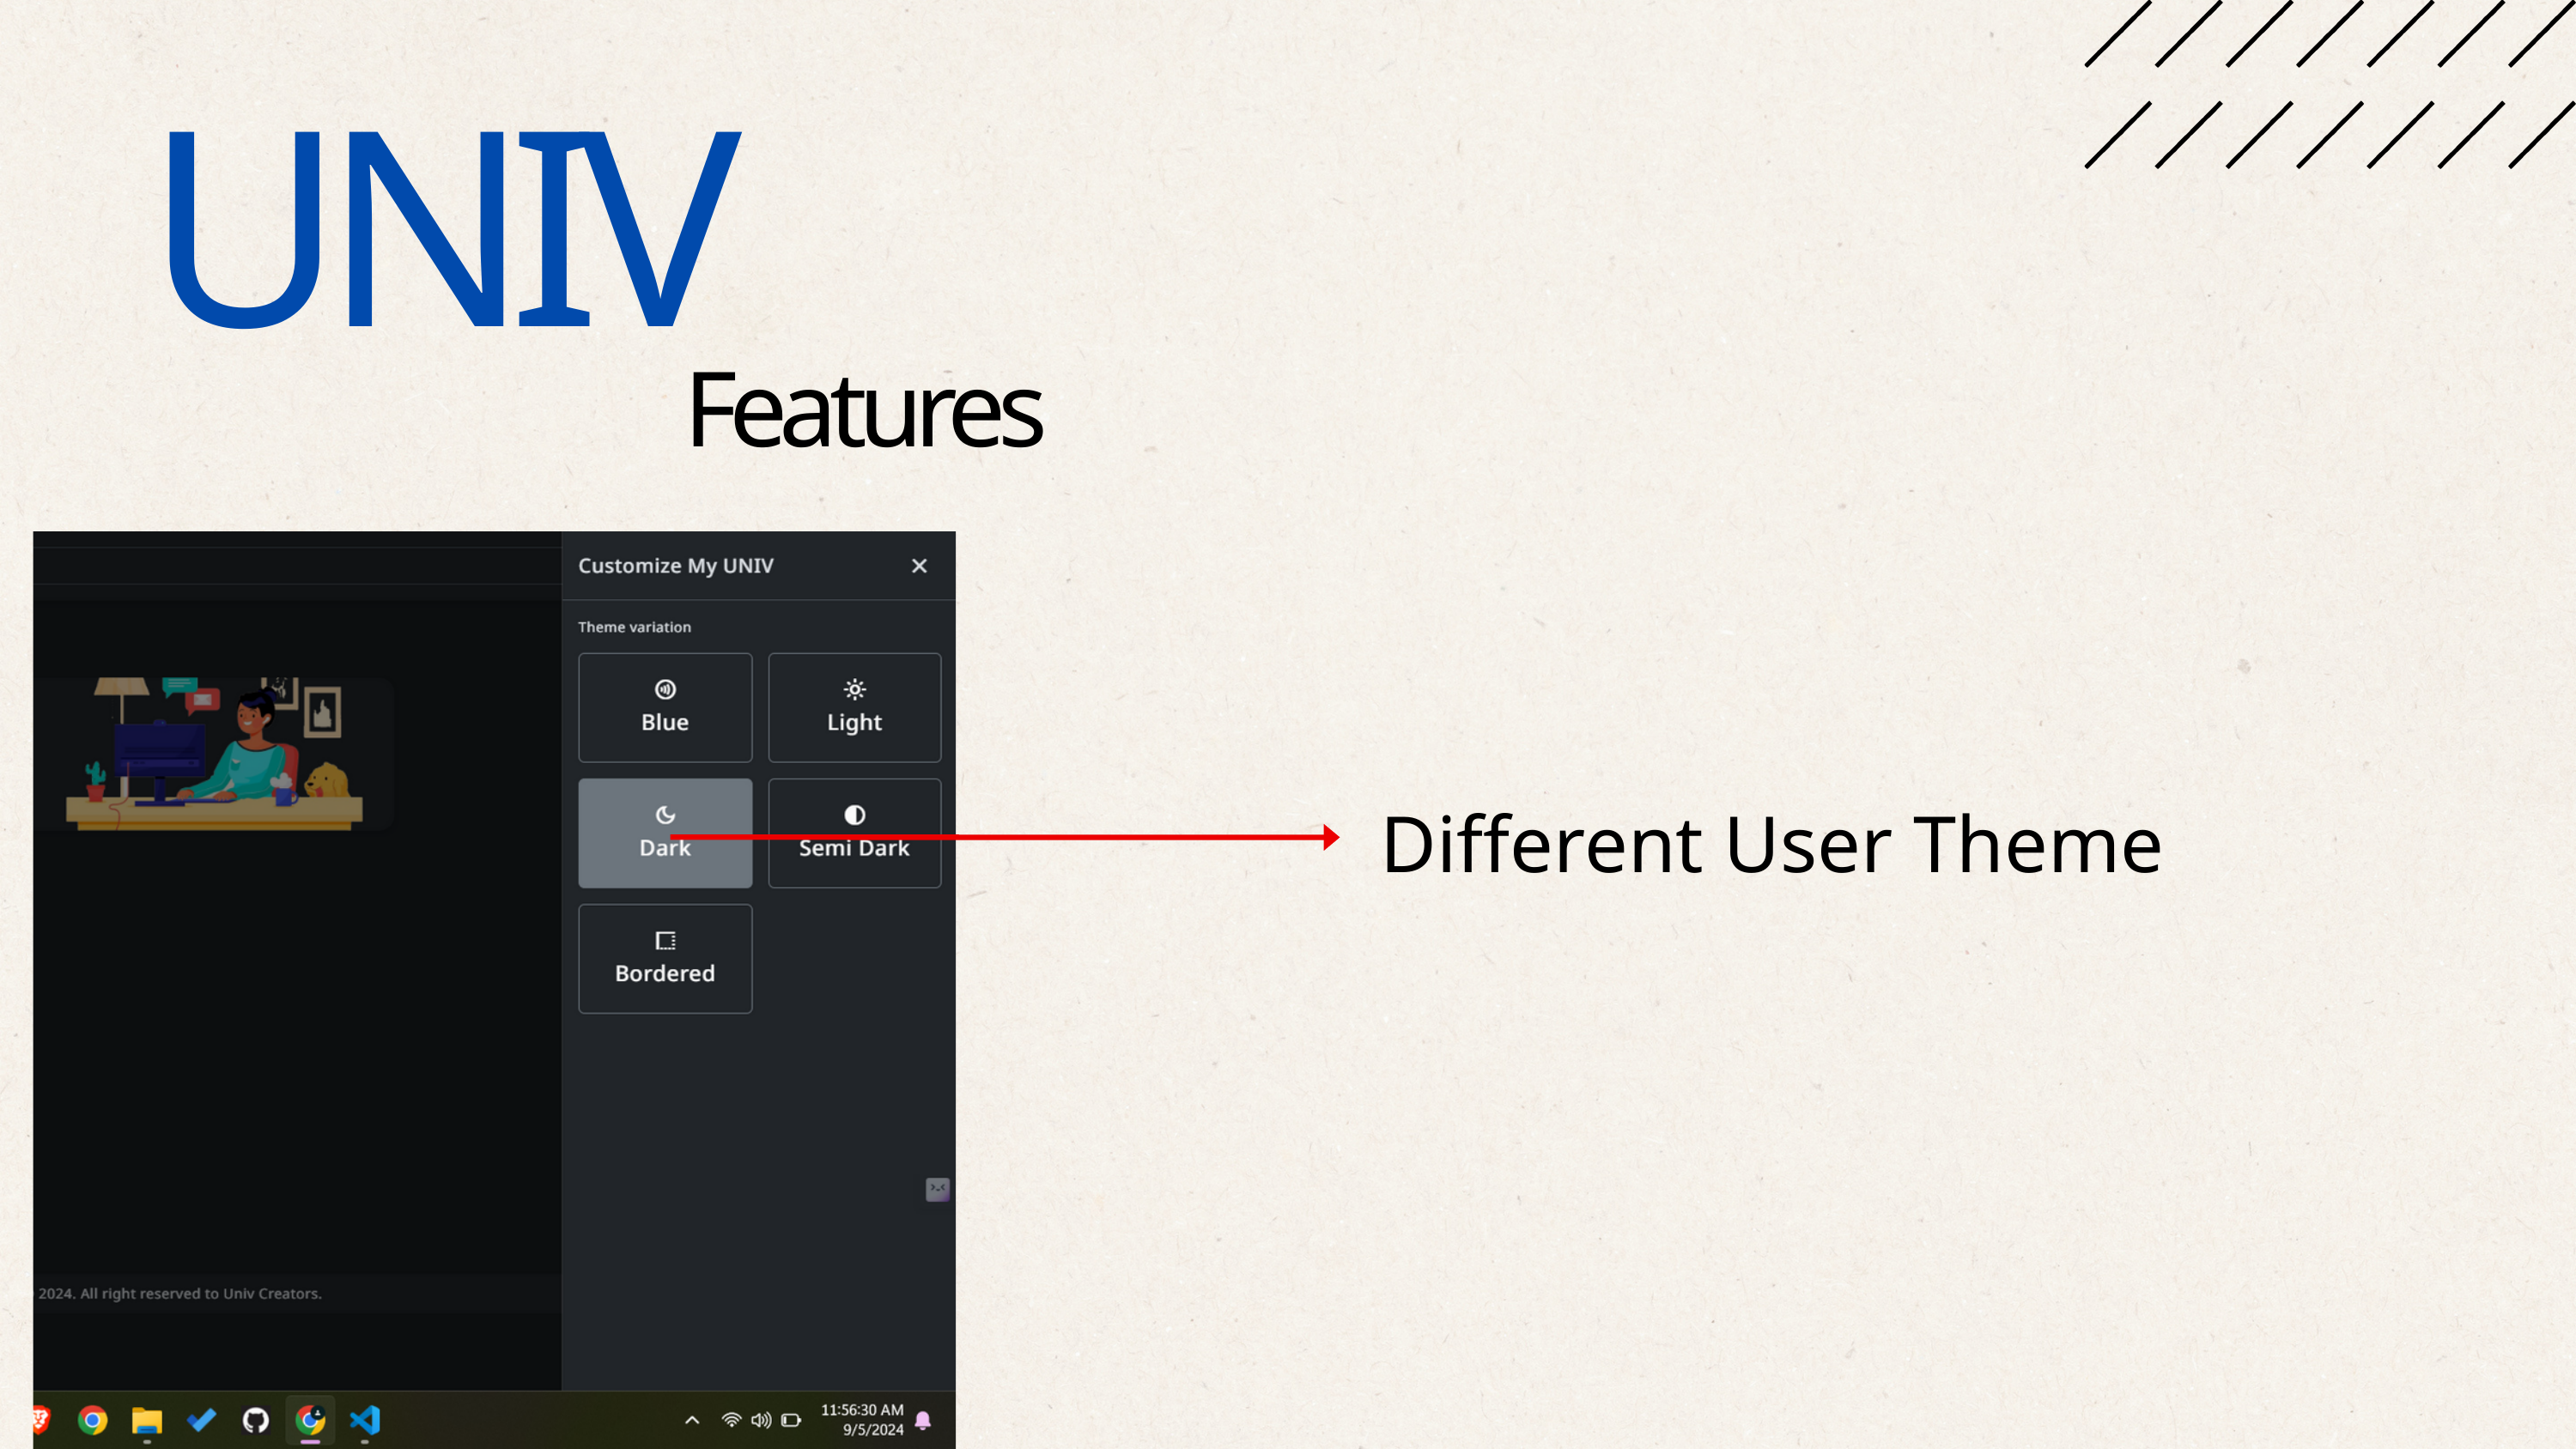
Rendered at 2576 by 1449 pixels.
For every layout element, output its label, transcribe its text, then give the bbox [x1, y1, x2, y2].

text_box [670, 828, 1340, 846]
text_box Different User Theme [1380, 779, 2184, 888]
text_box Features [33, 363, 1048, 468]
text_box [2084, 0, 2576, 169]
text_box UNIV [0, 168, 743, 382]
text_box [0, 0, 2576, 1449]
text_box [33, 531, 957, 1449]
